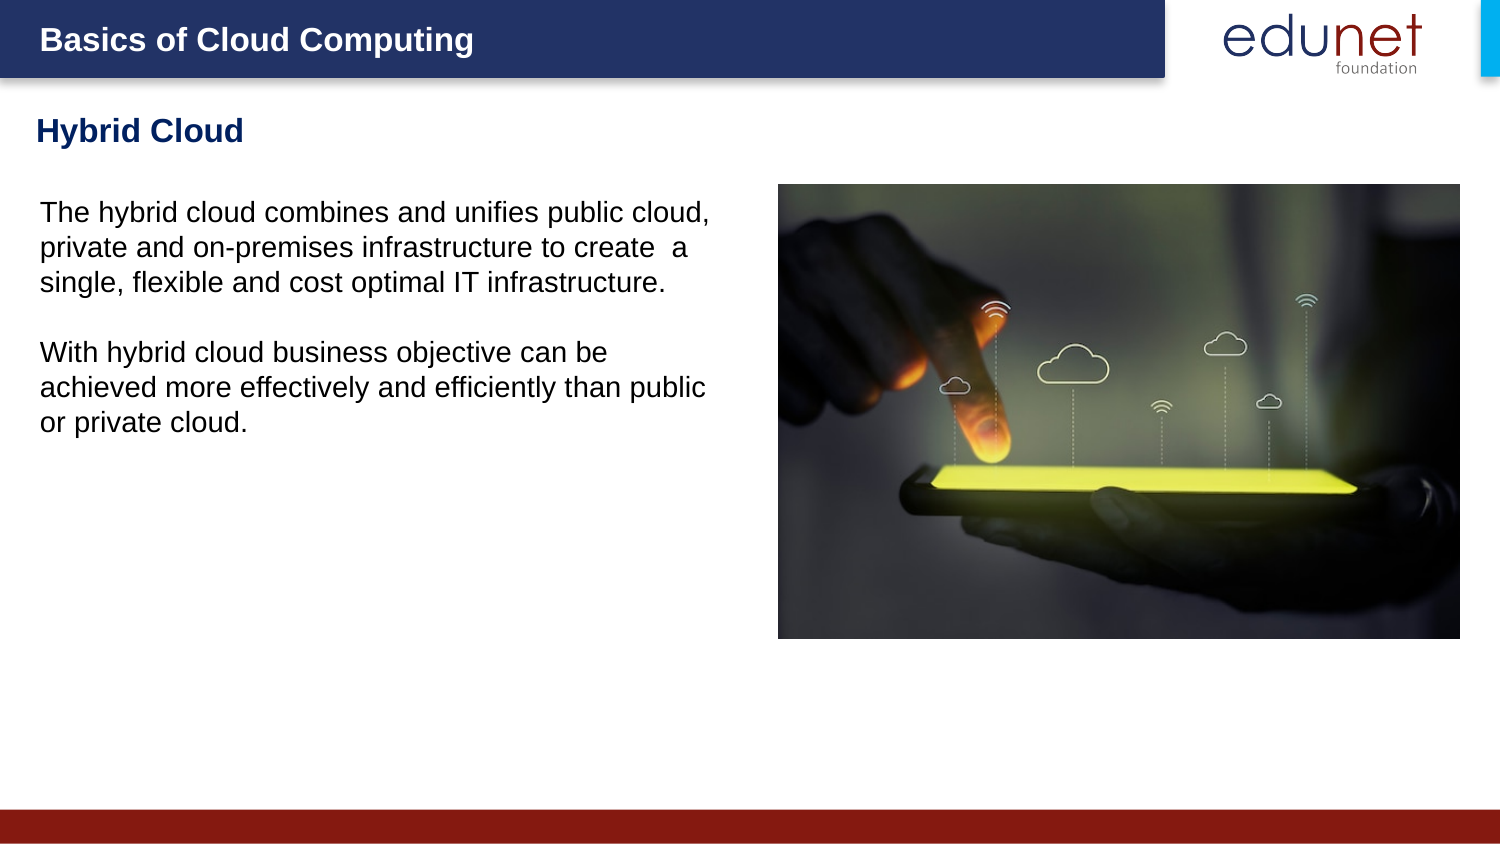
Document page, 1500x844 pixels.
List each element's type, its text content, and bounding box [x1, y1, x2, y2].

text_box The hybrid cloud combines and unifies public cloud, private and on-premises infrastructure to create a single, flexible and cost optimal IT infrastructure. With hybrid cloud business objective can be achieved more effectively and efficiently than public or private cloud. [25, 185, 749, 446]
picture [777, 183, 1460, 639]
list Hybrid Cloud [24, 103, 339, 162]
picture [1219, 11, 1424, 78]
